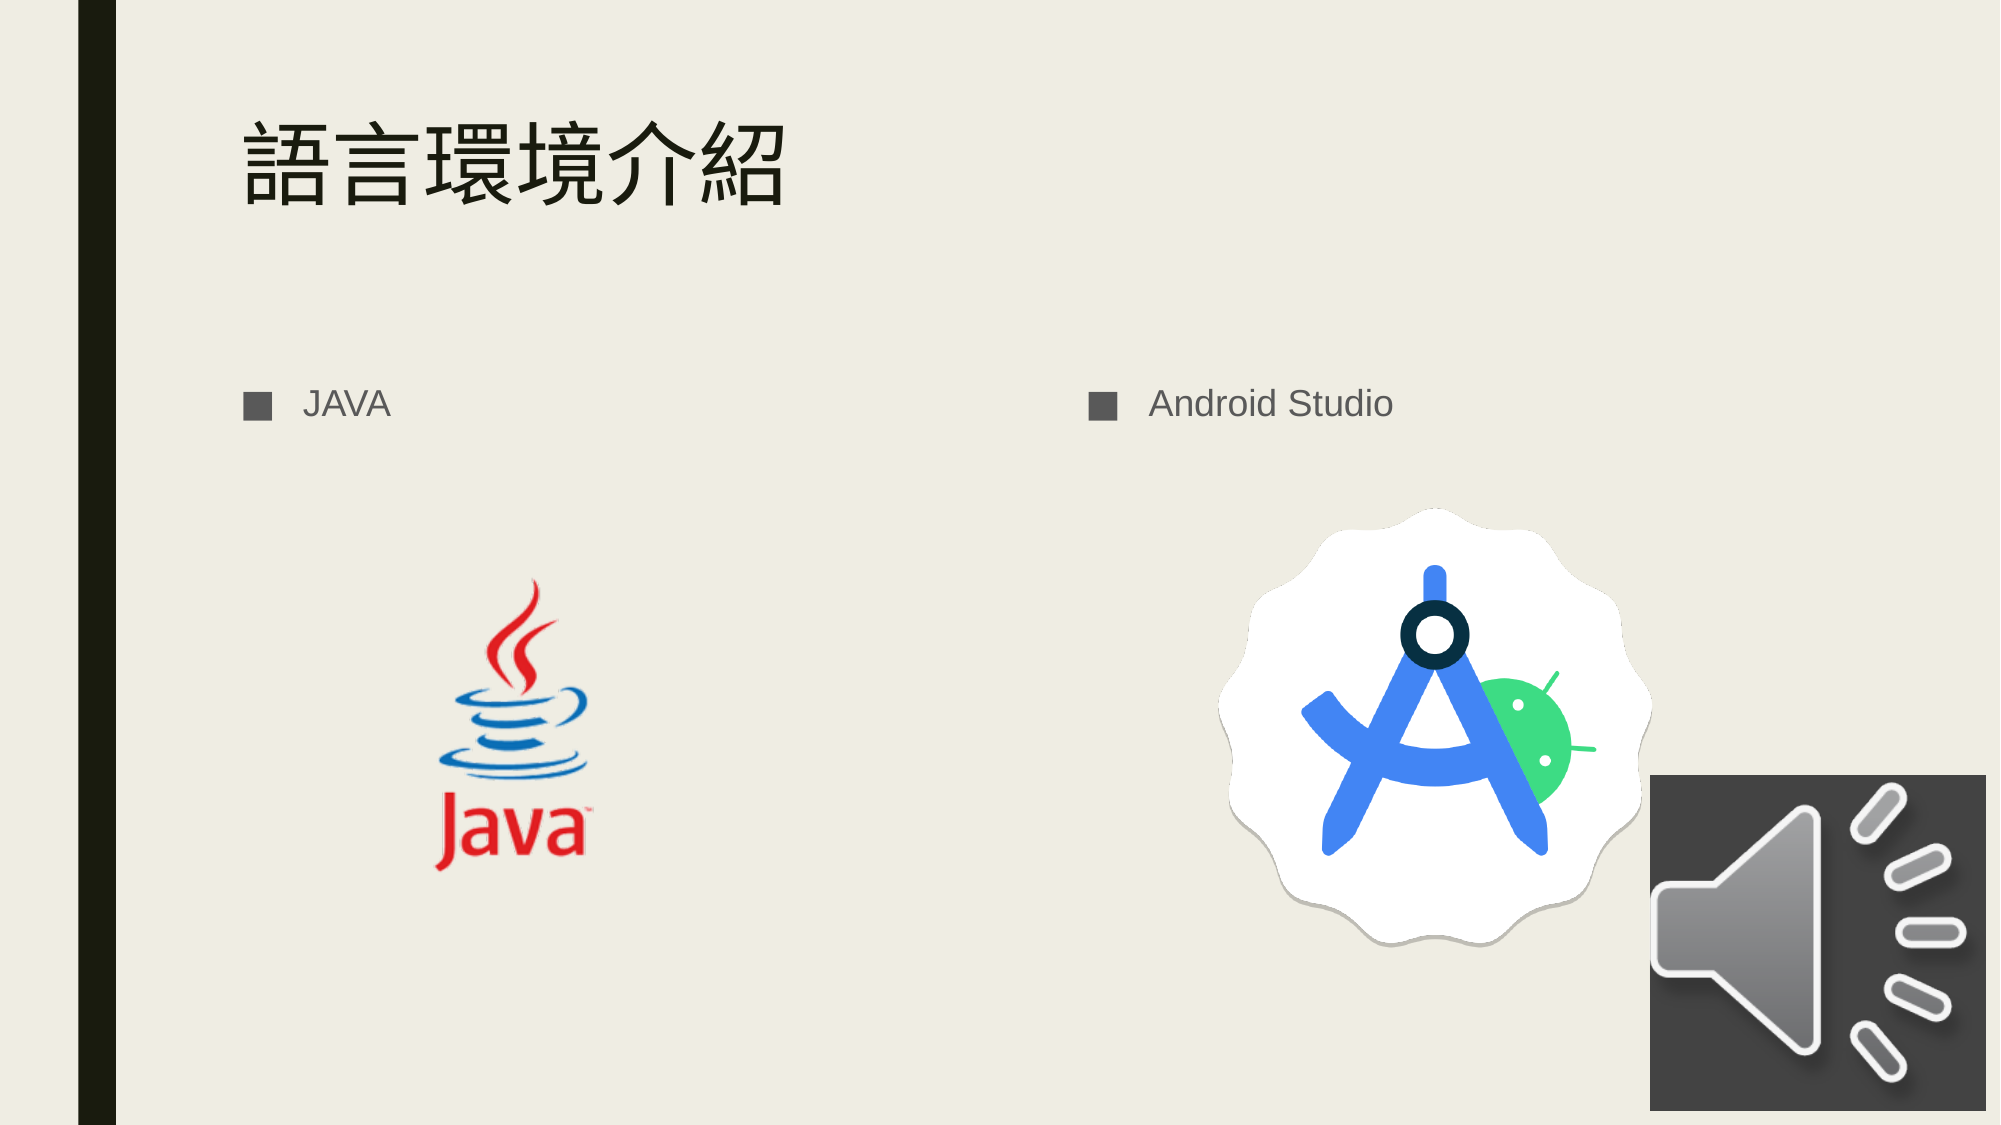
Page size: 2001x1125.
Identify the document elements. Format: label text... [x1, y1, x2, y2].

picture [1198, 488, 1987, 1112]
picture [341, 553, 686, 898]
list Android Studio [1070, 375, 1801, 963]
title 語言環境介紹 [225, 112, 1800, 357]
list JAVA [225, 375, 955, 963]
